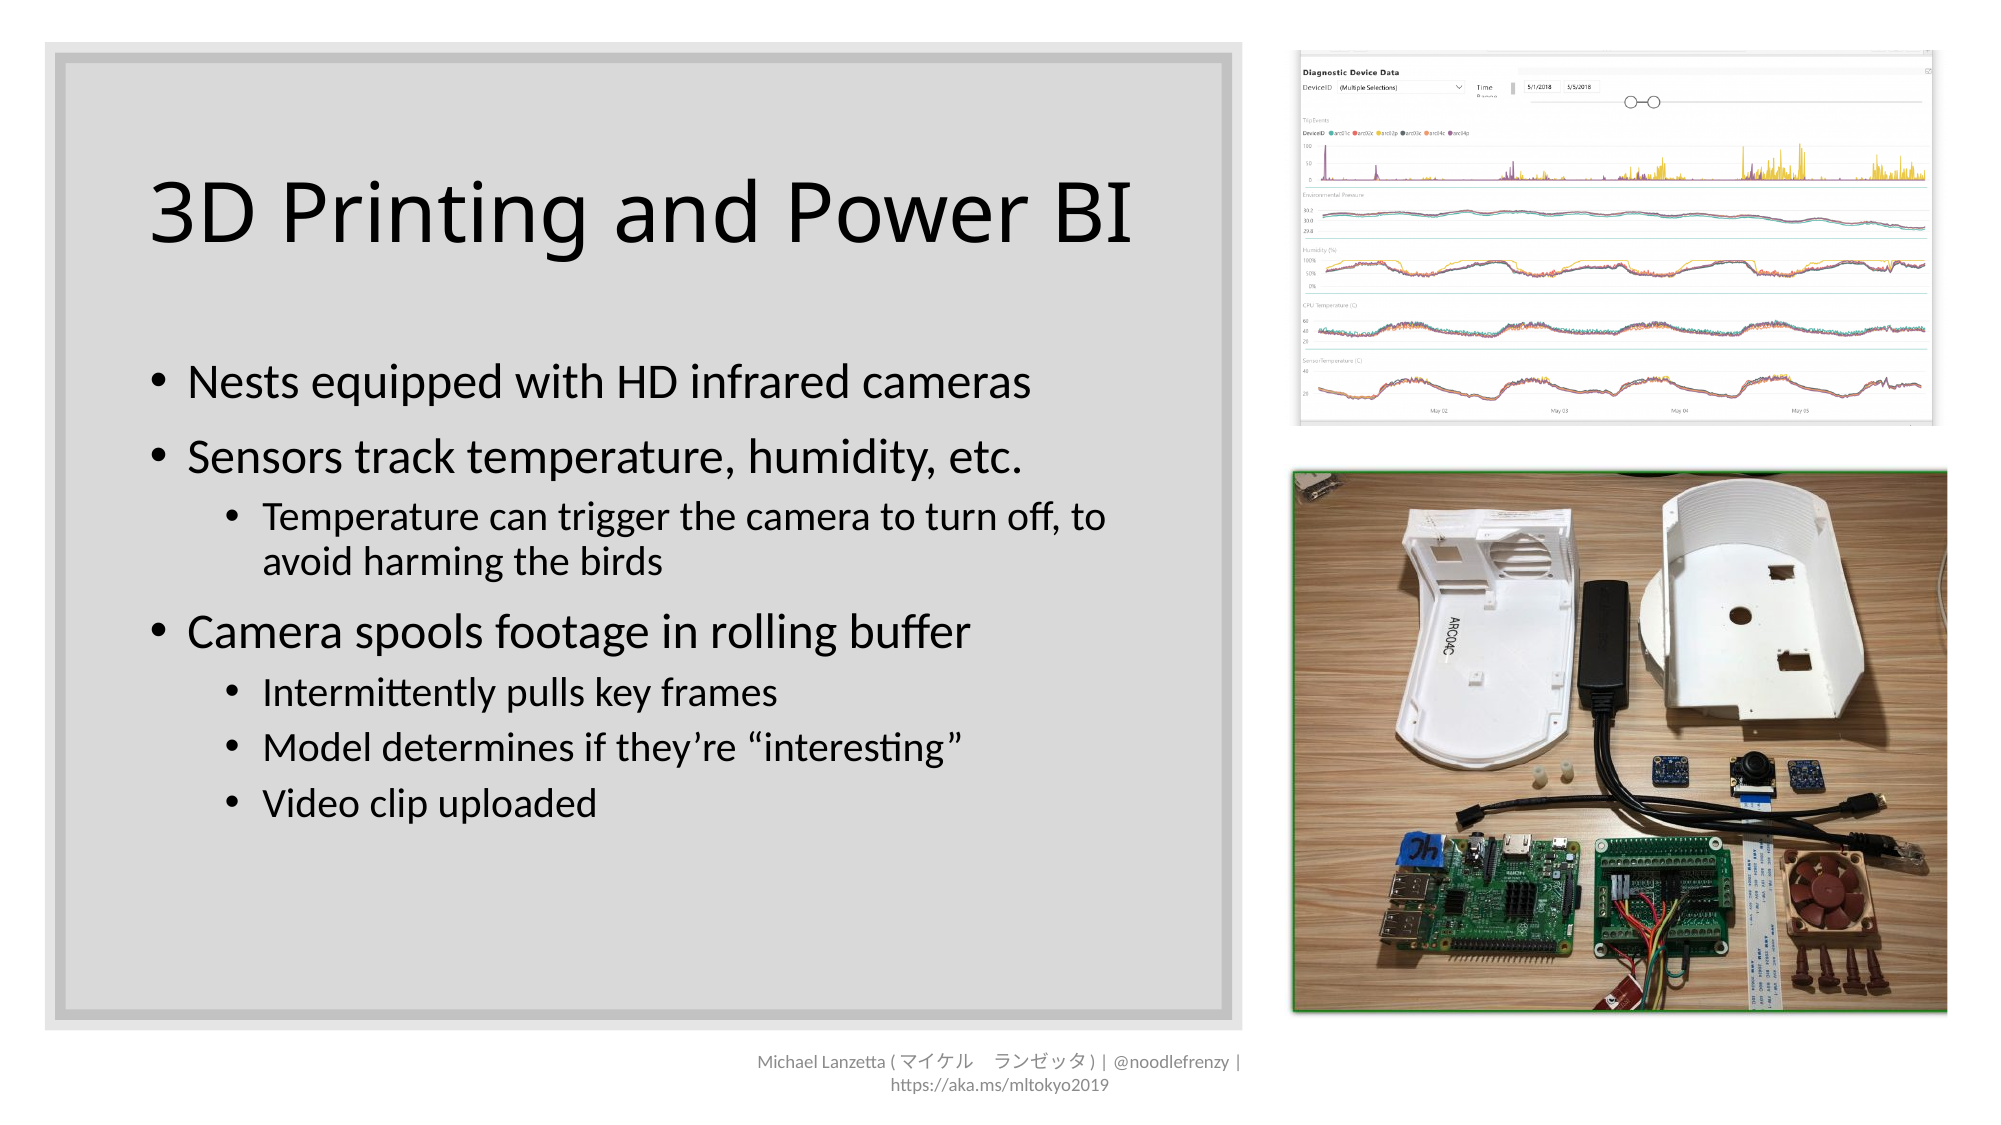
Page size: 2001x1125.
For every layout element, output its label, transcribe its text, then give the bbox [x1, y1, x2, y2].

picture [1284, 463, 1948, 1020]
text_box [54, 52, 1233, 1021]
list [1284, 50, 1948, 426]
title 3D Printing and Power BI [134, 105, 1153, 326]
footer Michael Lanzetta (マイケル ランゼッタ) | @noodlefrenzy | https://aka.ms/mltokyo2019 [662, 1042, 1338, 1103]
list Nests equipped with HD infrared cameras Sensors track temperature, humidity, etc. Temperature can trigger the camera to turn off, to avoid harming the birds Camera spools footage in rolling buffer Intermittently pulls key frames Model determines if they’re “interesting” Video clip uploaded [134, 348, 1153, 943]
